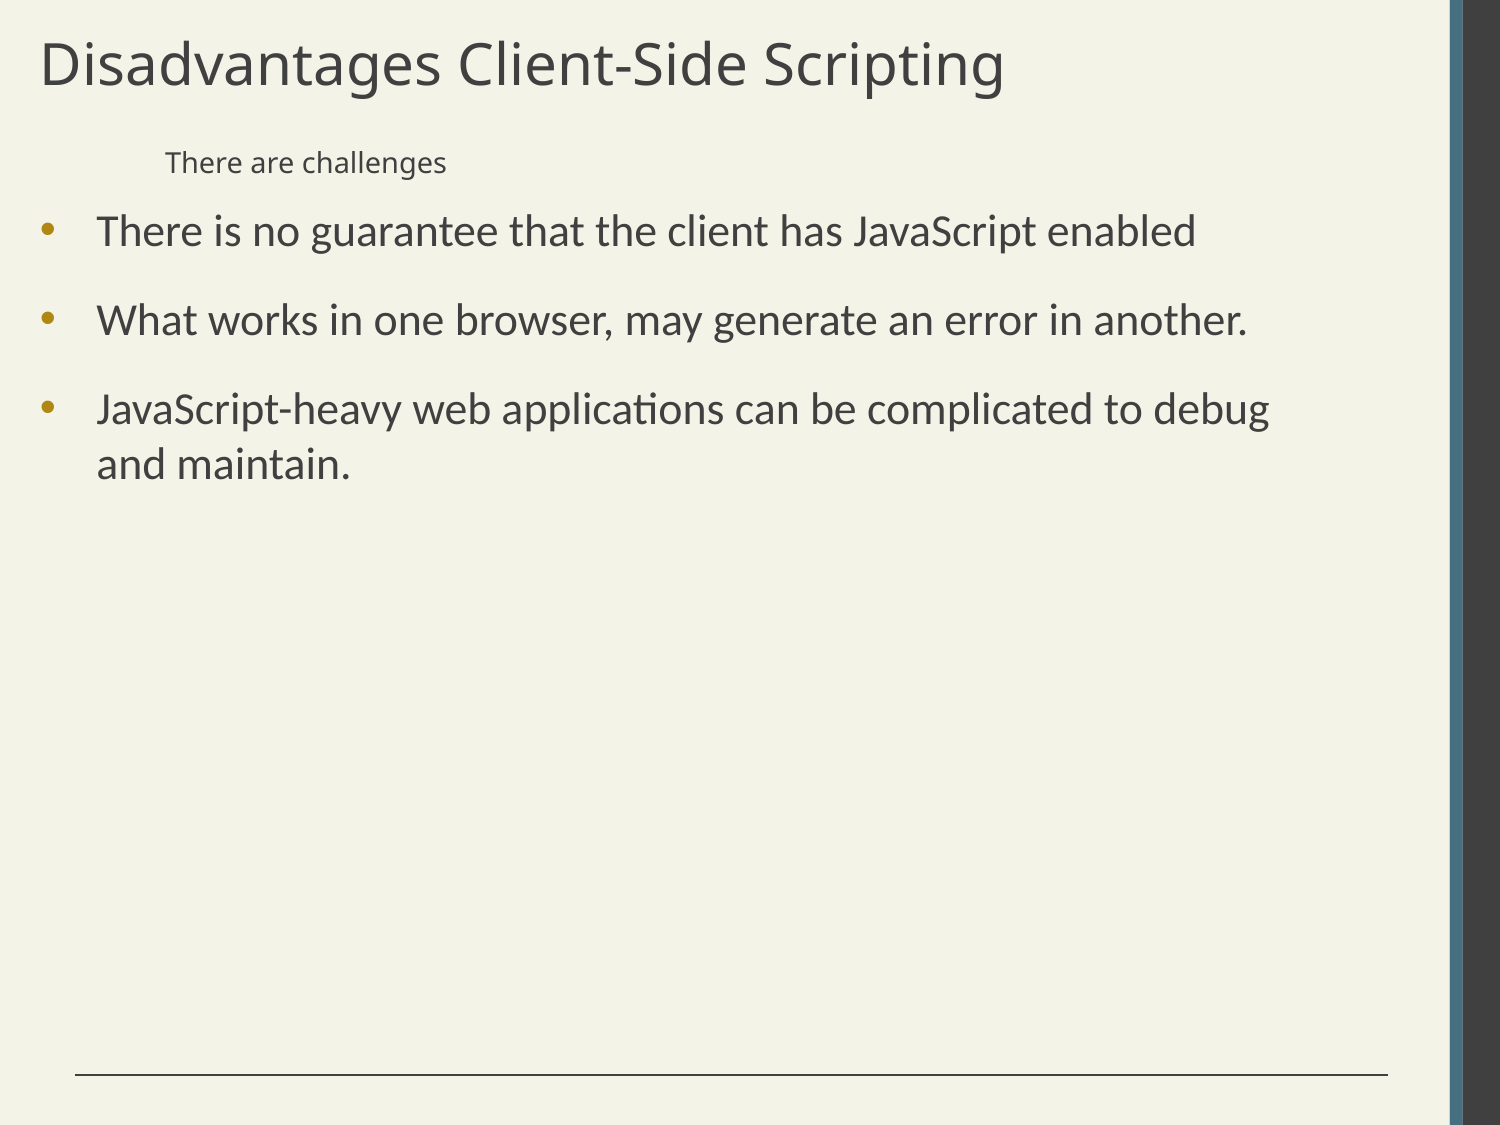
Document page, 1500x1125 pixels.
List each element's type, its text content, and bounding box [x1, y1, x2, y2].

list There is no guarantee that the client has JavaScript enabled What works in one browser, may generate an error in another. JavaScript-heavy web applications can be complicated to debug and maintain. [24, 193, 1288, 936]
title Disadvantages Client-Side Scripting [24, 20, 1425, 188]
list There are challenges [150, 137, 1200, 188]
